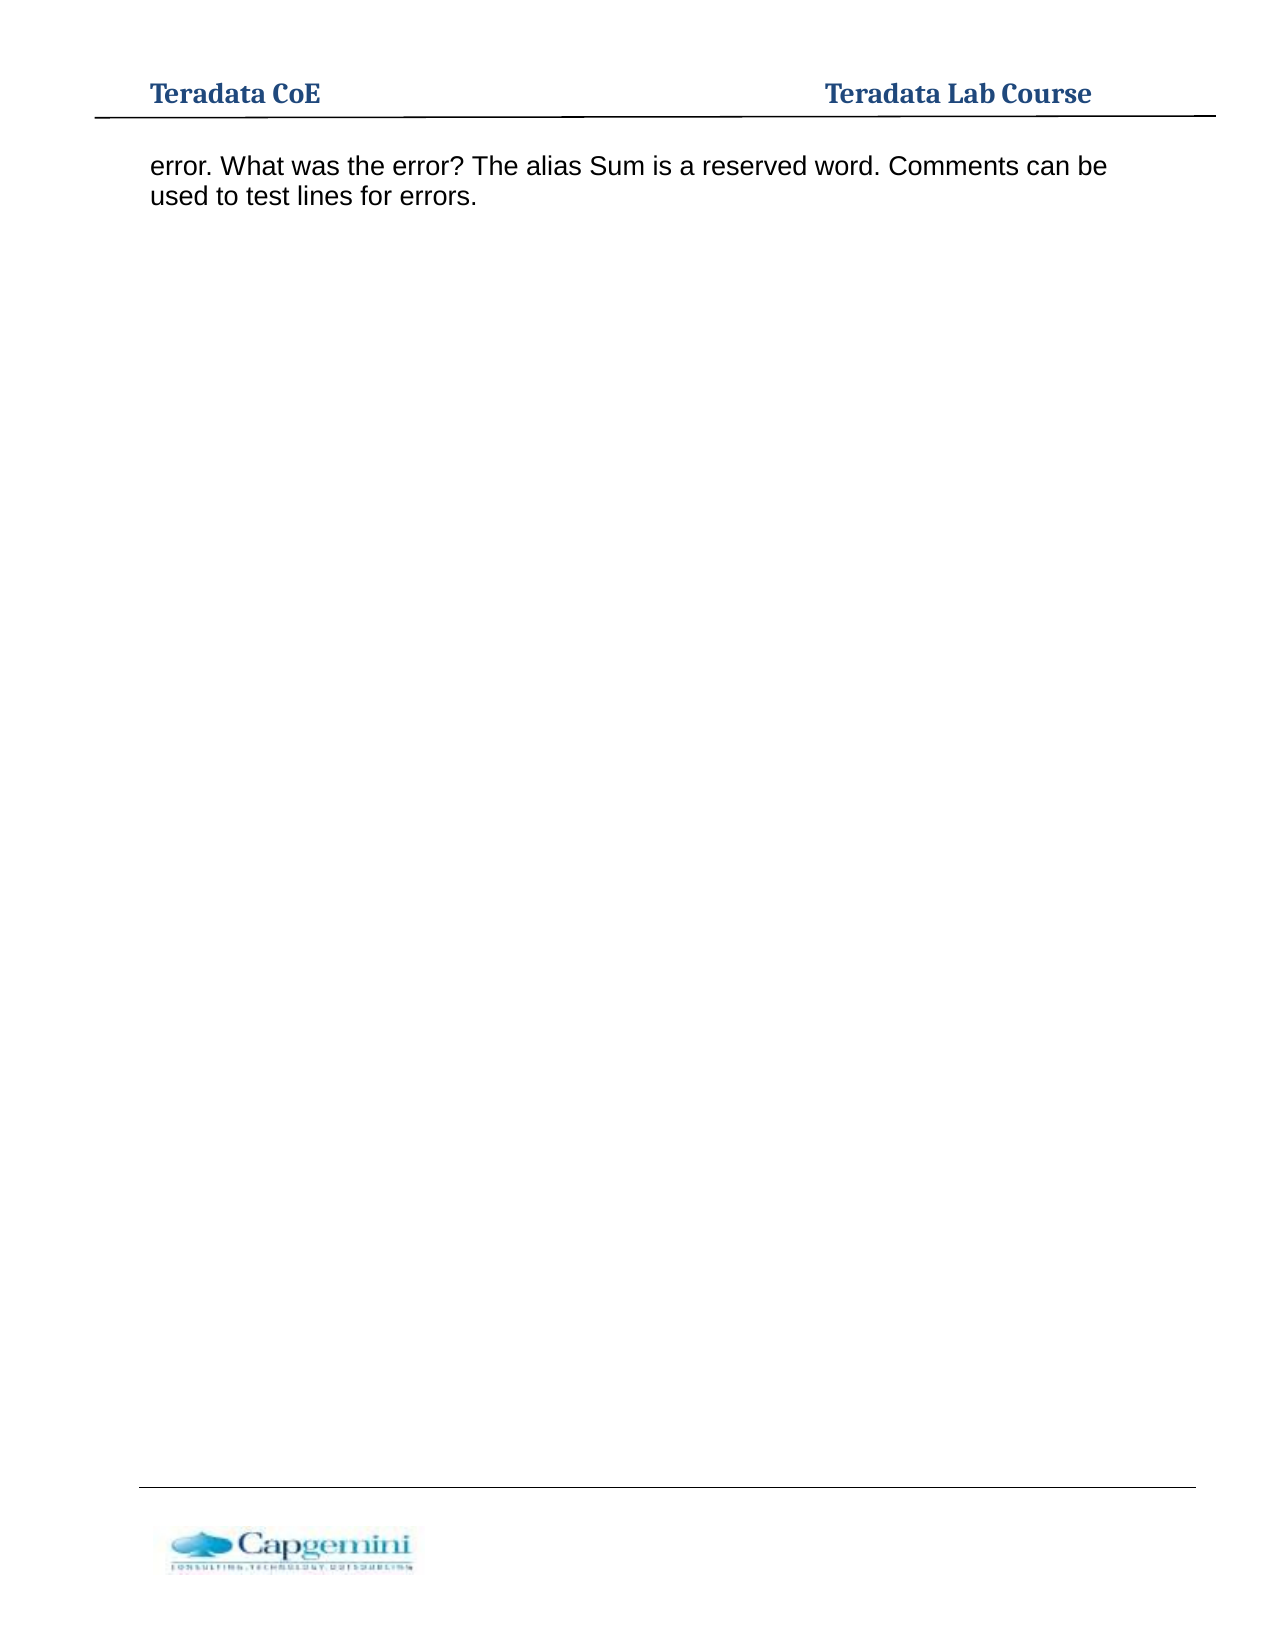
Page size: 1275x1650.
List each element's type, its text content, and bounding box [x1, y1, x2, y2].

text_box Teradata CoE [147, 76, 336, 111]
text_box [153, 1526, 425, 1575]
text_box error. What was the error? The alias Sum is a reserved word. Comments can be used to test lines for errors. [147, 151, 1116, 214]
text_box Teradata Lab Course [823, 76, 1109, 111]
text_box [139, 1464, 1197, 1490]
